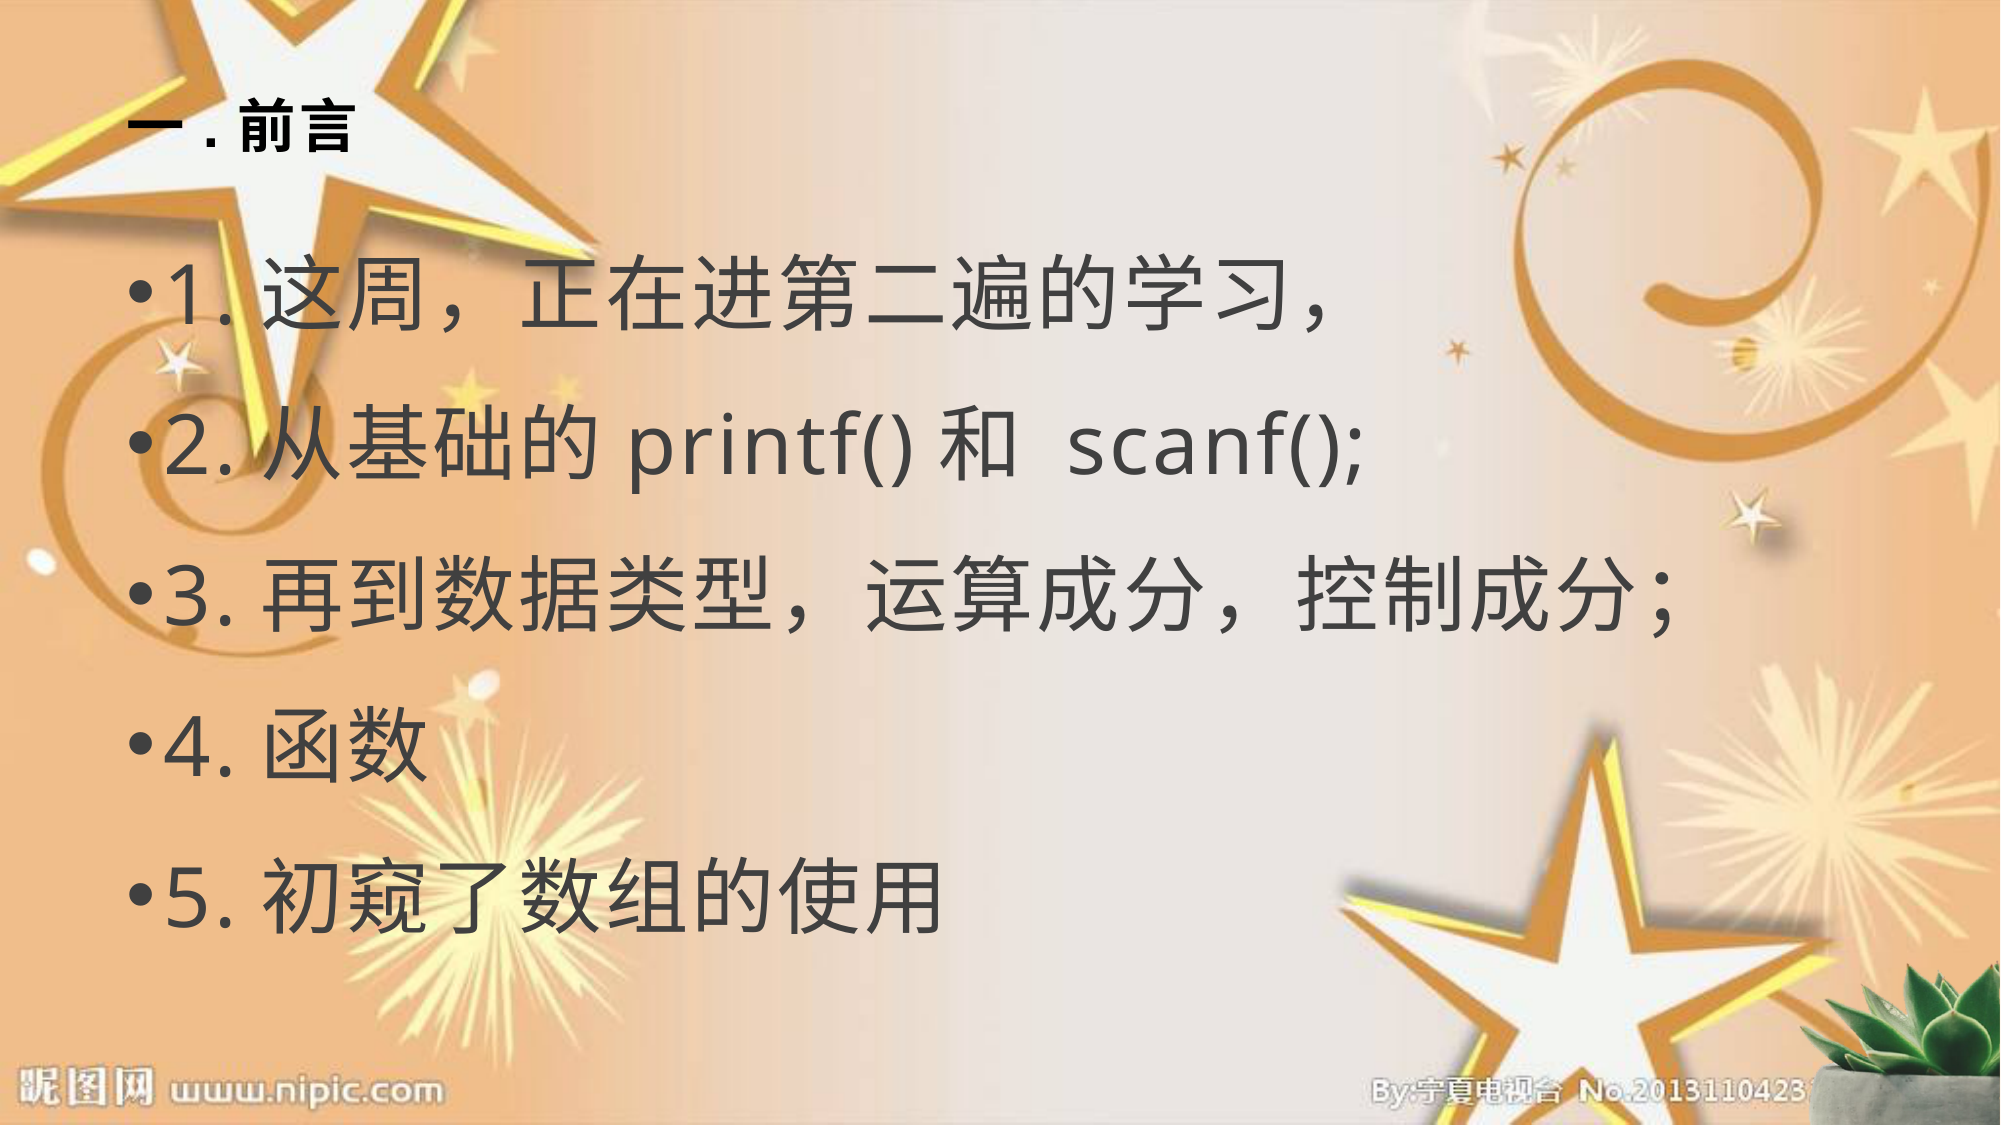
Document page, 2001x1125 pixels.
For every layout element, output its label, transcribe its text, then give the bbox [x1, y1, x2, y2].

list 1.这周，正在进第二遍的学习， 2.从基础的printf()和 scanf(); 3.再到数据类型，运算成分，控制成分； 4.函数 5.初窥了数组的使用 [109, 210, 1891, 1038]
title 一.前言 [109, 70, 1891, 178]
picture [0, 0, 2001, 1125]
